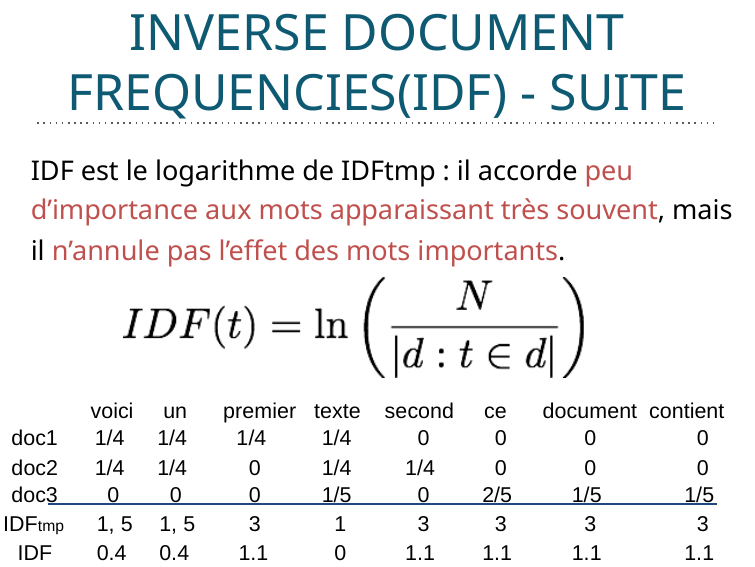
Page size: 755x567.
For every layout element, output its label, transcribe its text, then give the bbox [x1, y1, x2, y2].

text_box 3 [494, 512, 535, 532]
text_box IDF est le logarithme de IDFtmp : il accorde peu d’importance aux mots apparaissant très souvent, mais il n’annule pas l’effet des mots importants. [15, 125, 755, 286]
text_box 0.4 [96, 533, 159, 567]
text_box voici un premier texte second ce document contient [90, 391, 739, 423]
text_box 0 [696, 447, 735, 473]
text_box 0 [107, 474, 147, 502]
text_box 1/5 [321, 474, 385, 502]
text_box IDF [17, 533, 87, 567]
text_box 0 [696, 418, 737, 446]
text_box 0 [584, 447, 622, 473]
text_box 0 [494, 447, 533, 473]
text_box 2/5 [482, 474, 545, 502]
text_box 1/4 [157, 418, 220, 446]
text_box 0 [169, 474, 210, 502]
text_box 1/4 [321, 447, 383, 473]
text_box 1/4 [236, 418, 299, 446]
text_box 0 [417, 474, 458, 502]
text_box 1/4 [94, 418, 157, 446]
text_box 0 [248, 474, 289, 502]
text_box 3 [696, 504, 737, 532]
title INVERSE DOCUMENT FREQUENCIES(IDF) - SUITE [0, 0, 755, 121]
text_box 0 [417, 418, 458, 446]
text_box 1.1 [405, 533, 472, 567]
text_box IDFtmp [3, 504, 93, 532]
text_box 0 [494, 418, 535, 446]
text_box 1/4 [157, 447, 218, 473]
text_box 1.1 [482, 533, 549, 567]
text_box 1.1 [238, 533, 306, 567]
text_box doc3 [11, 474, 89, 502]
text_box 1, 5 [96, 512, 158, 532]
text_box 1/4 [405, 447, 466, 473]
text_box 0.4 [159, 533, 227, 567]
text_box 1/5 [571, 474, 635, 502]
text_box doc1 [11, 418, 89, 446]
text_box 0 [248, 447, 287, 473]
picture [123, 276, 585, 378]
text_box 1.1 [684, 533, 752, 567]
text_box 0 [334, 533, 381, 567]
text_box 1, 5 [159, 512, 220, 532]
text_box 0 [584, 418, 624, 446]
text_box 3 [417, 512, 458, 532]
text_box 3 [248, 512, 289, 532]
text_box 1/5 [684, 474, 747, 502]
text_box 1/4 [94, 447, 156, 473]
text_box 3 [584, 512, 624, 532]
text_box 1 [334, 512, 374, 532]
text_box 1.1 [571, 533, 639, 567]
text_box doc2 [11, 447, 87, 473]
text_box 1/4 [321, 418, 385, 446]
